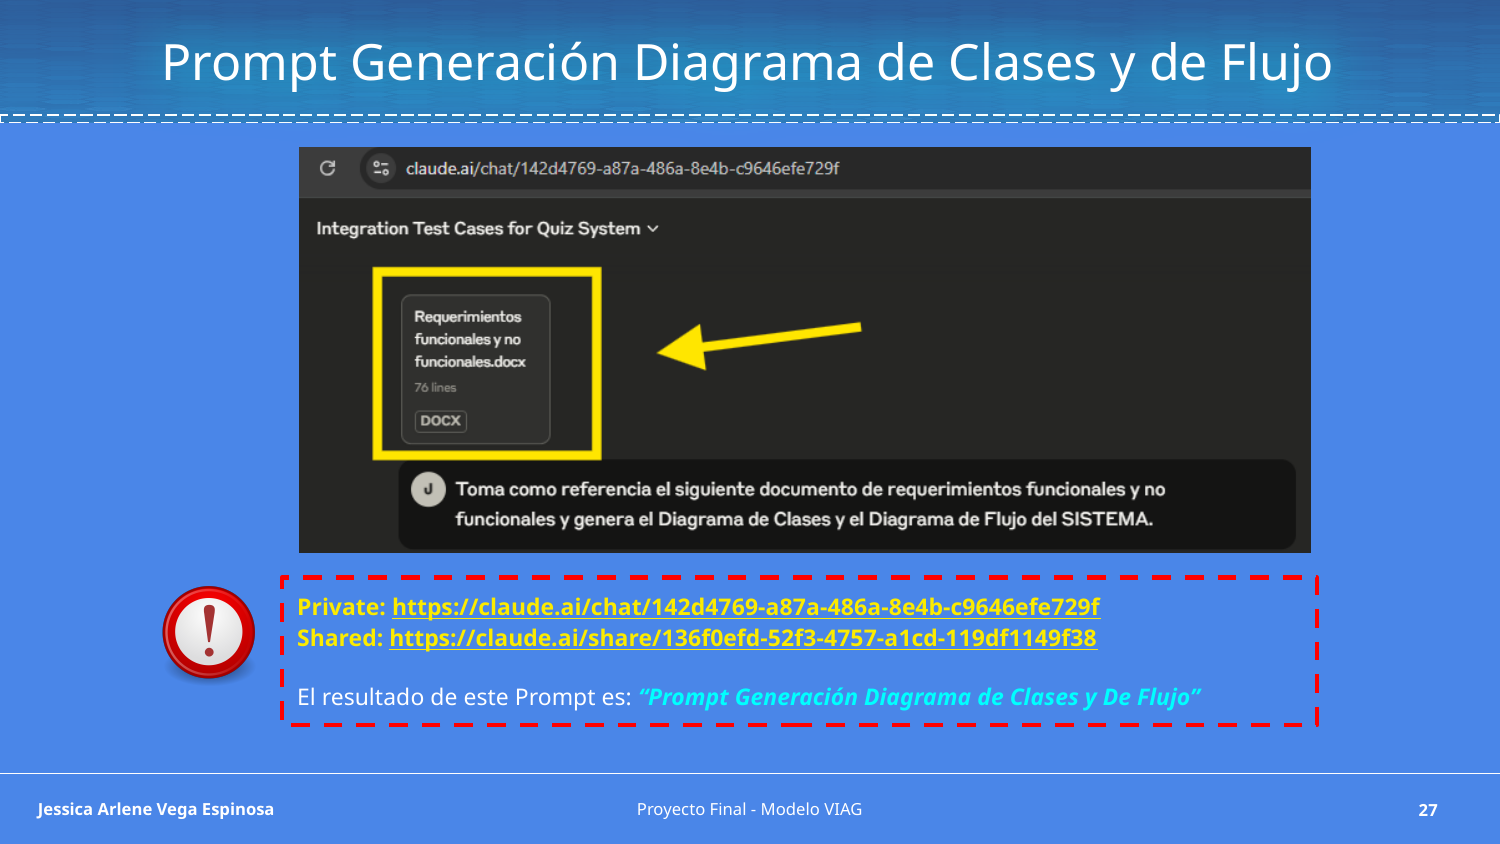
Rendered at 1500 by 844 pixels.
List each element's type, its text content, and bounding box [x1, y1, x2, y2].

picture [0, 0, 1500, 123]
subtitle Jessica Arlene Vega Espinosa [22, 773, 434, 844]
text_box Private: https://claude.ai/chat/142d4769-a87a-486a-8e4b-c9646efe729f Shared: https://claude.ai/share/136f0efd-52f3-4757-a1cd-119df1149f38 El resultado de este Prompt es: “Prompt Generación Diagrama de Clases y De Flujo” [282, 577, 1317, 725]
picture [298, 147, 1312, 553]
picture [151, 579, 262, 690]
subtitle Proyecto Final - Modelo VIAG [544, 773, 956, 844]
slide_number ‹#› [1403, 779, 1494, 844]
